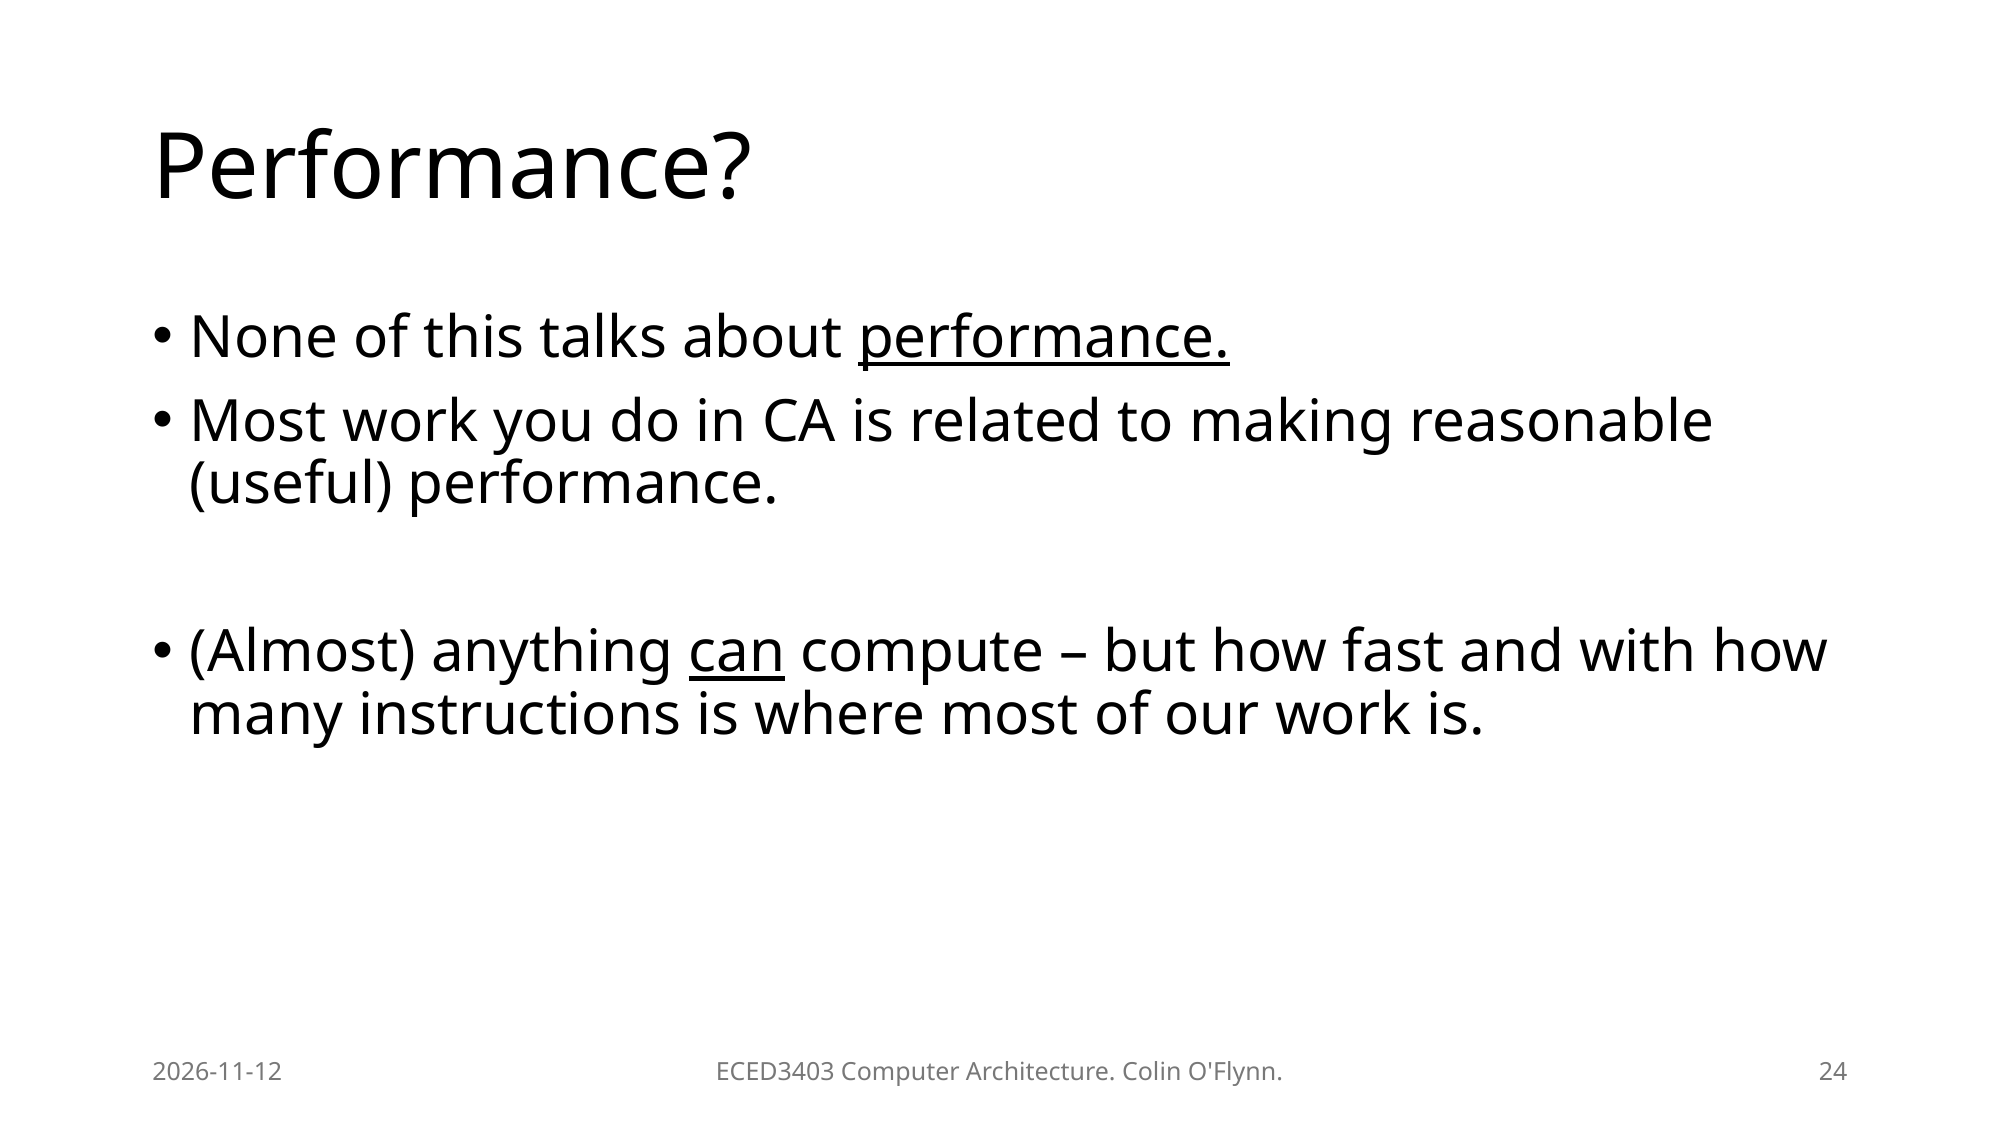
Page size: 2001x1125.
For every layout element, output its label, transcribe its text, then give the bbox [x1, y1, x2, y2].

list None of this talks about performance. Most work you do in CA is related to making reasonable (useful) performance. (Almost) anything can compute – but how fast and with how many instructions is where most of our work is. [137, 299, 1863, 1014]
title Performance? [137, 59, 1863, 278]
footer ECED3403 Computer Architecture. Colin O'Flynn. [662, 1042, 1338, 1103]
slide_number 24 [1412, 1042, 1863, 1103]
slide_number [137, 1042, 588, 1103]
